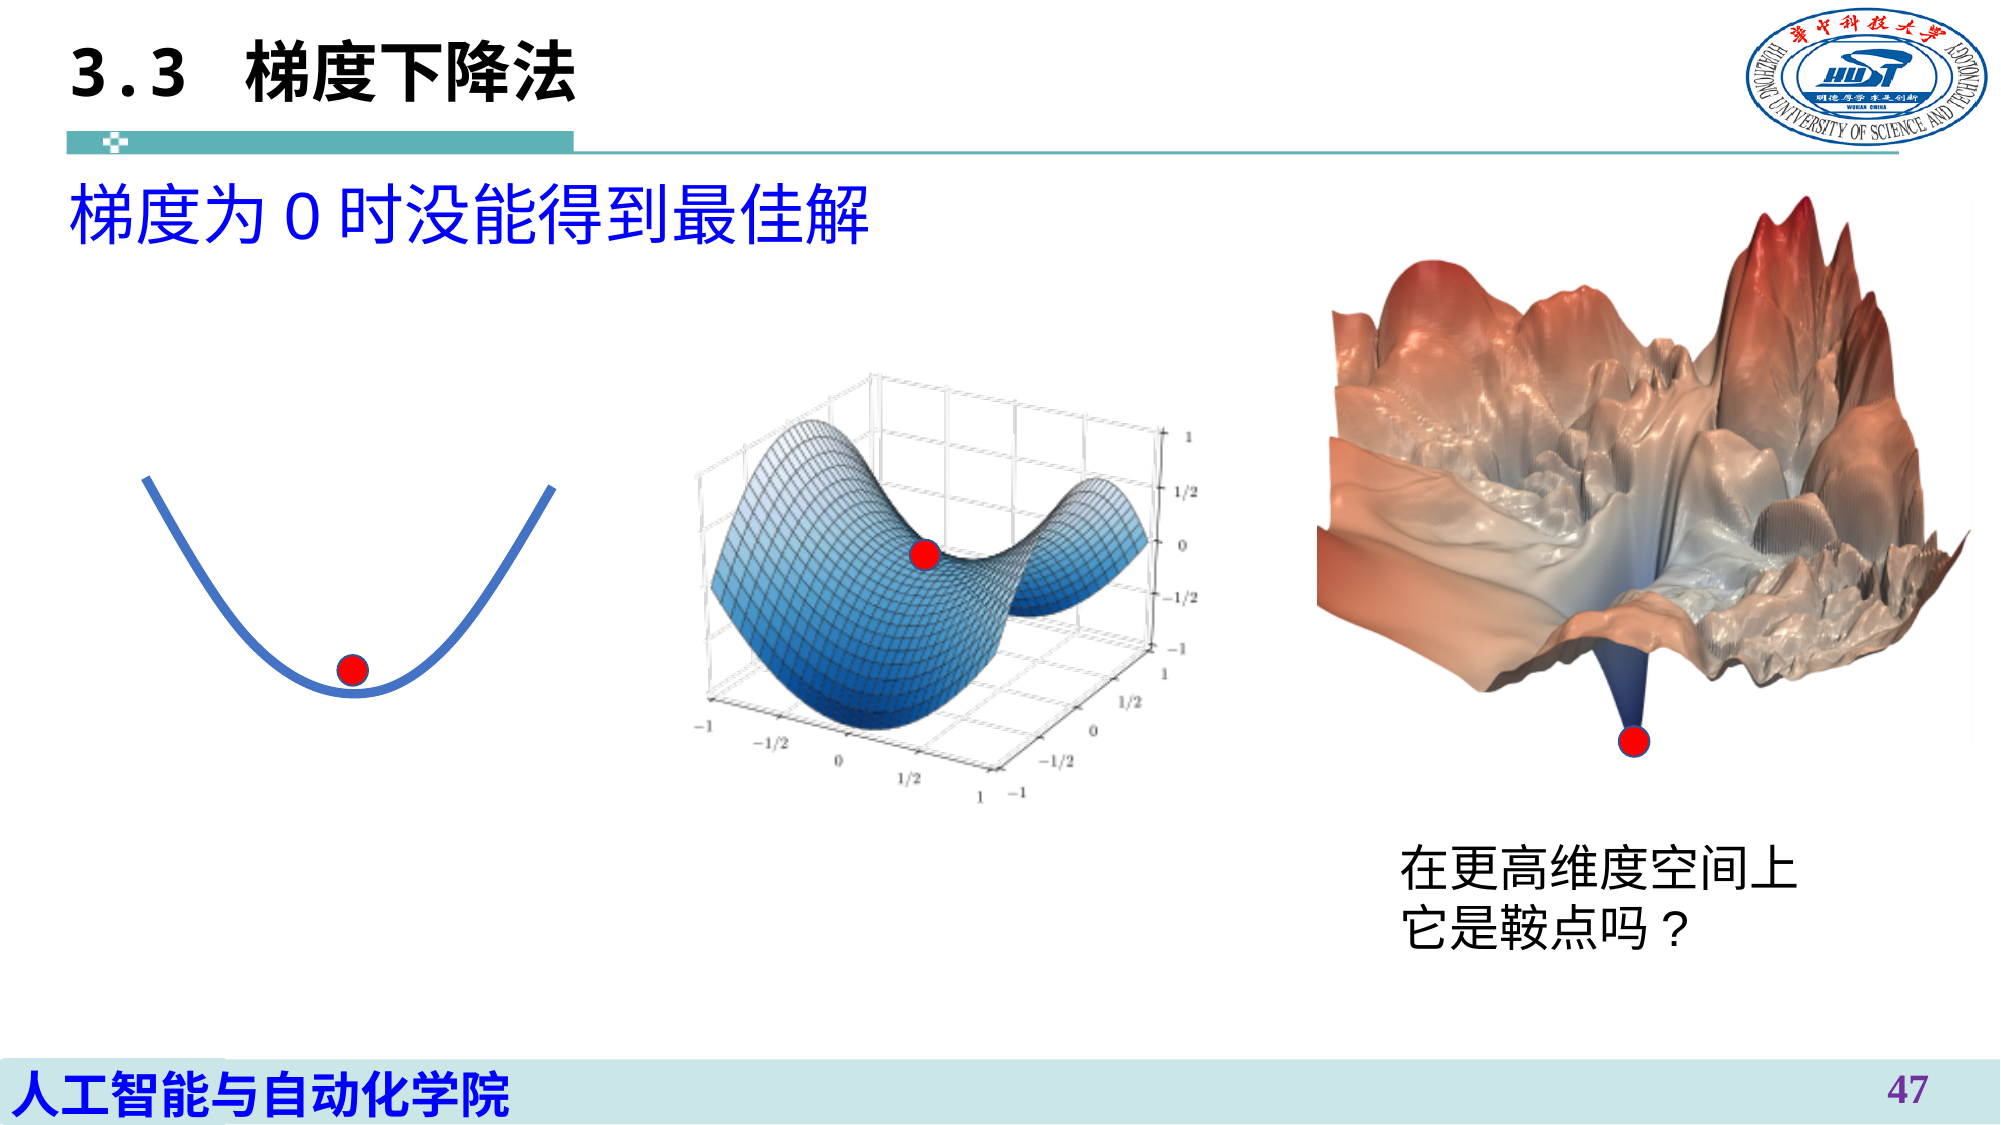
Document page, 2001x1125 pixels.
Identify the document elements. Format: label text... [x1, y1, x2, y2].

picture [1742, 7, 1993, 148]
picture [1317, 194, 1982, 754]
picture [3, 1058, 225, 1125]
picture [103, 132, 128, 153]
text_box 梯度为0时没能得到最佳解 [53, 165, 893, 261]
text_box [145, 477, 553, 694]
text_box 3.3 梯度下降法 [53, 23, 1318, 116]
slide_number 47 [1816, 1054, 2000, 1114]
text_box 人工智能与自动化学院 [0, 1055, 835, 1125]
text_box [620, 332, 1230, 808]
text_box 在更高维度空间上它是鞍点吗? [1384, 828, 1816, 964]
text_box [337, 655, 368, 686]
